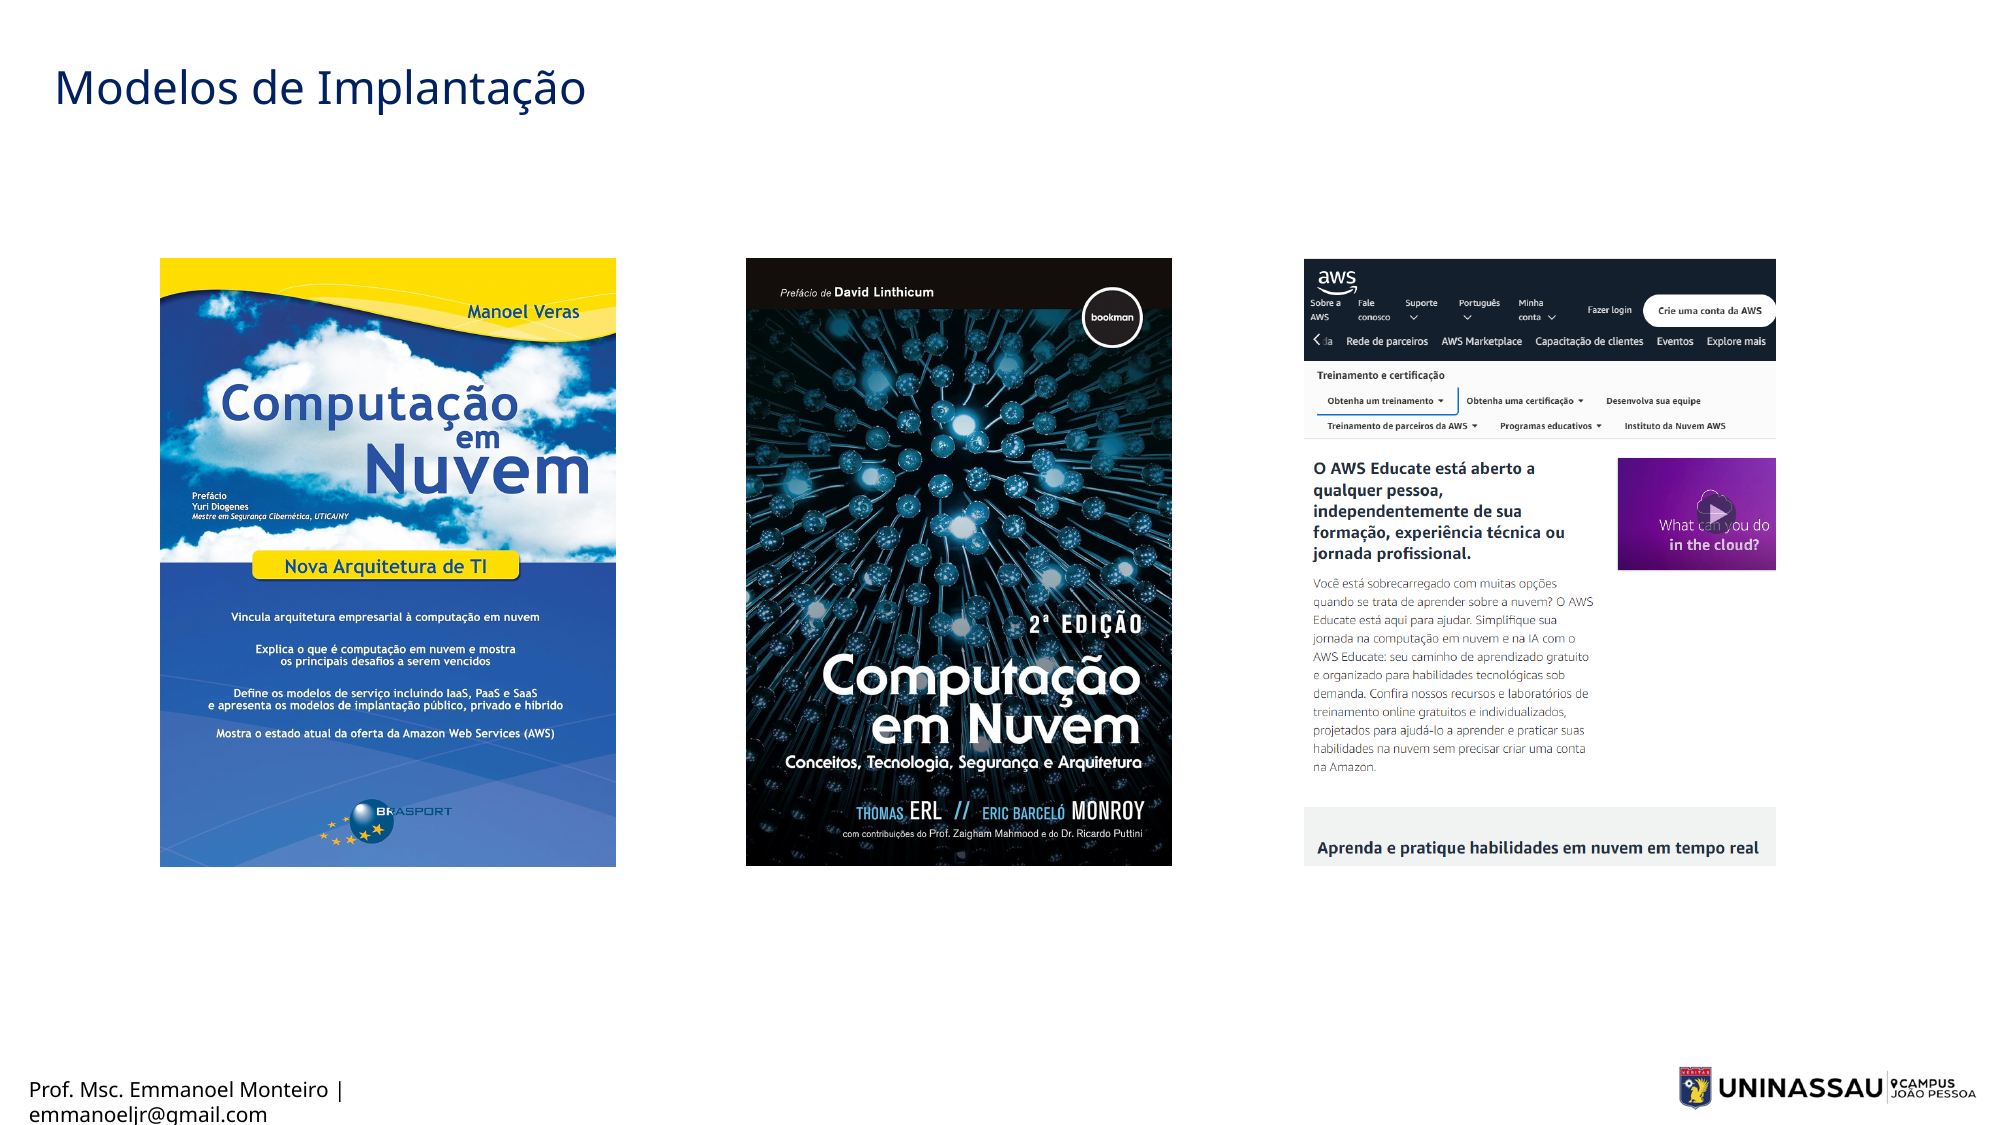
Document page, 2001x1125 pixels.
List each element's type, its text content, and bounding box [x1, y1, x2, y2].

picture [746, 258, 1172, 866]
picture [439, 529, 460, 540]
picture [160, 258, 617, 867]
text_box Prof. Msc. Emmanoel Monteiro | emmanoeljr@gmail.com [0, 1062, 602, 1117]
text_box Modelos de Implantação [40, 51, 693, 127]
picture [1673, 1058, 1979, 1114]
picture [1304, 258, 1776, 866]
picture [524, 430, 532, 435]
